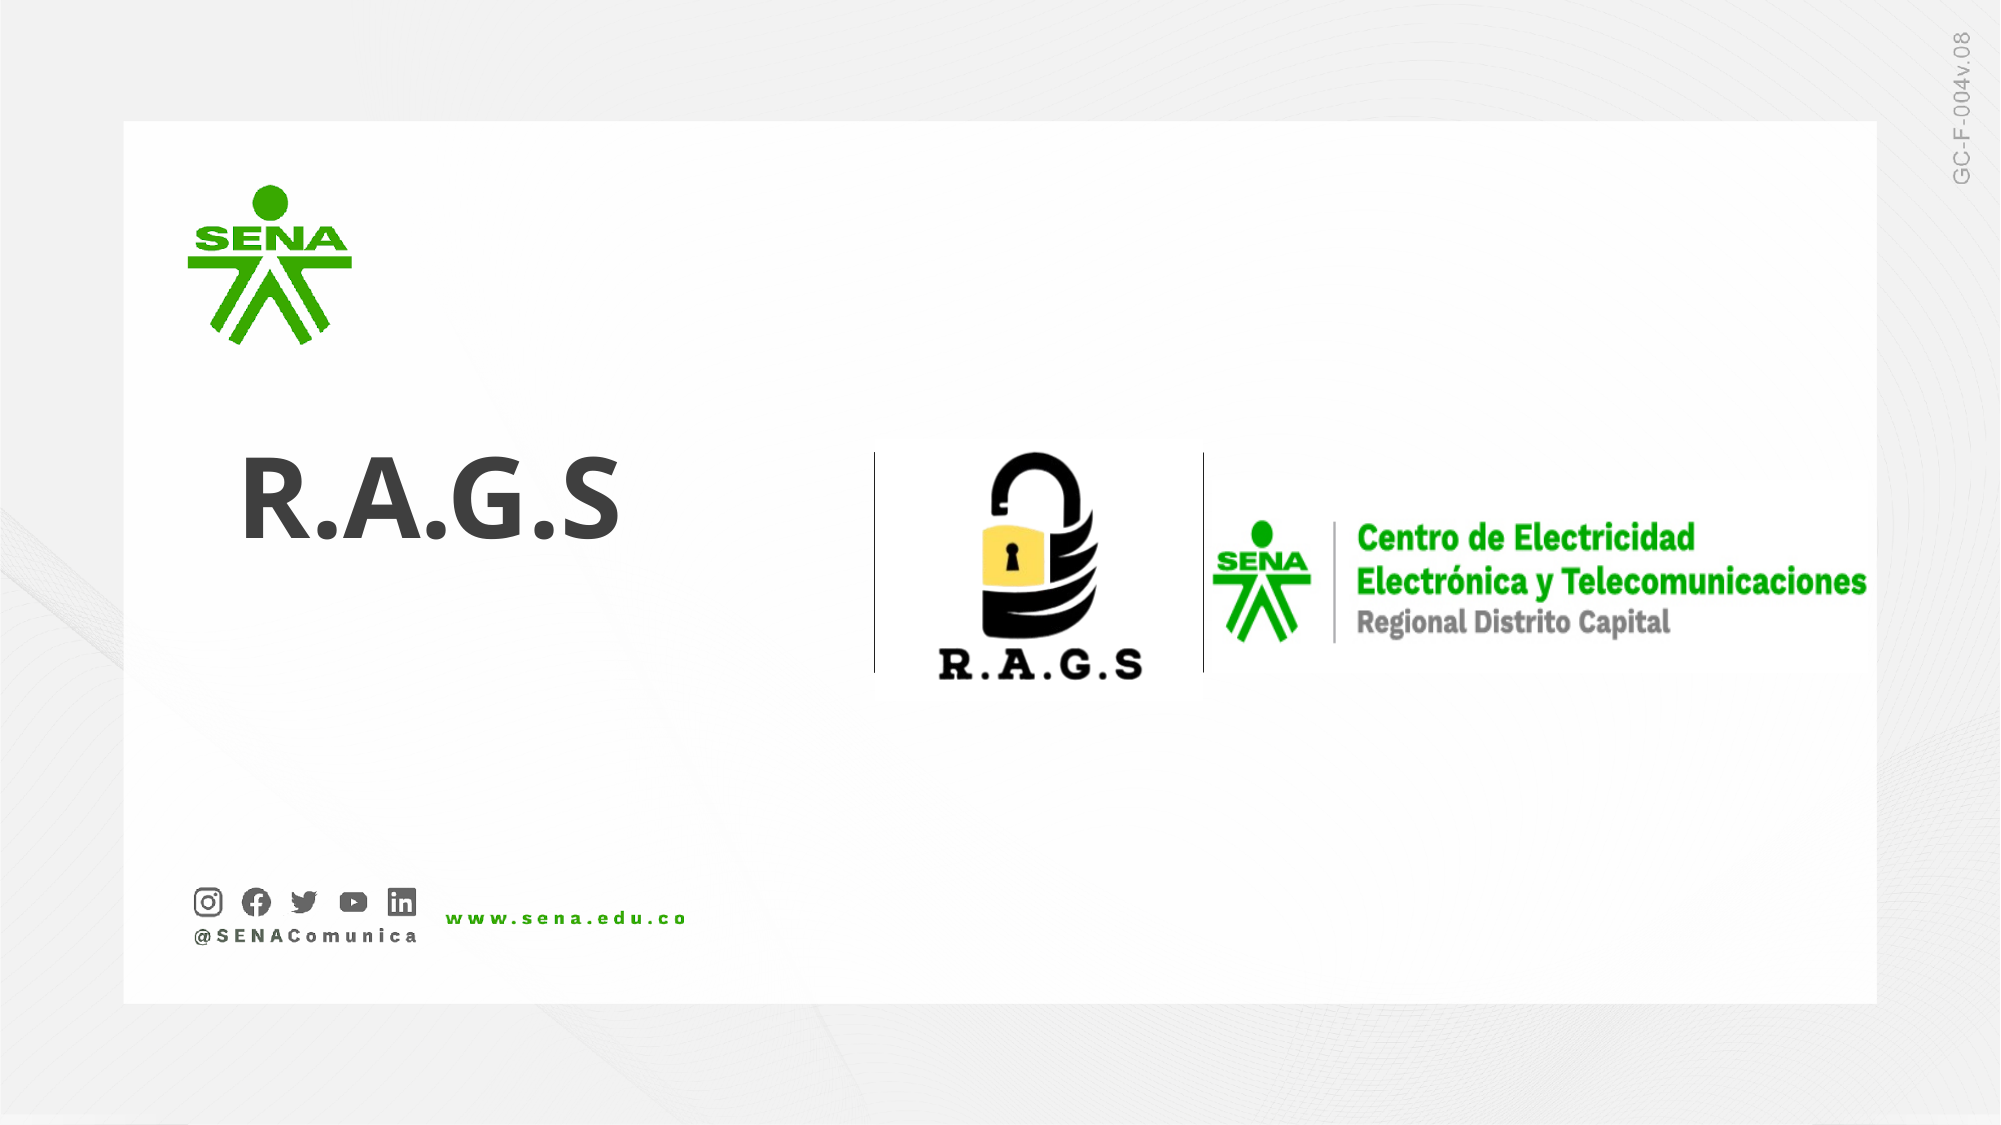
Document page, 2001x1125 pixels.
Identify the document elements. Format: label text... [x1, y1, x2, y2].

picture [0, 0, 2000, 1125]
text_box R.A.G.S [163, 418, 1222, 569]
